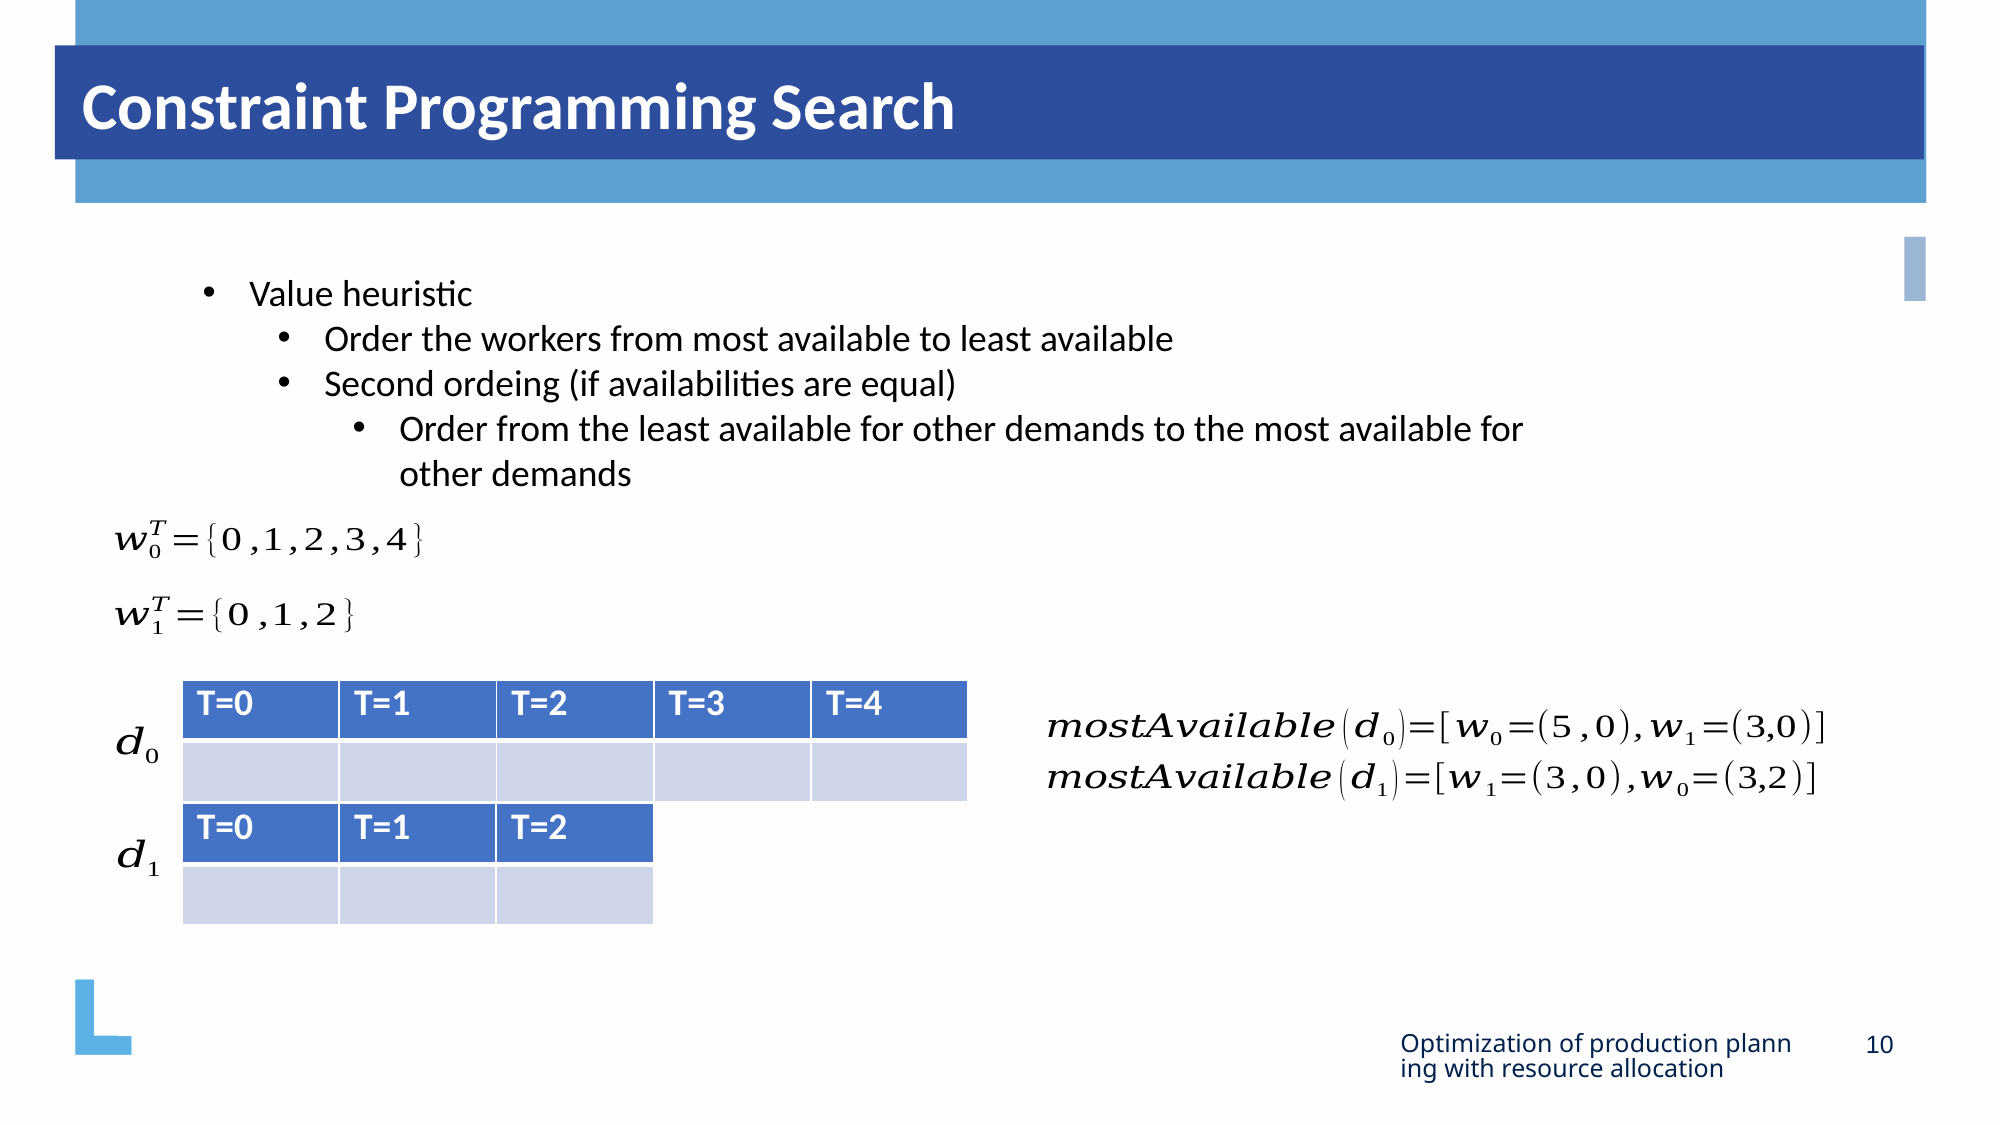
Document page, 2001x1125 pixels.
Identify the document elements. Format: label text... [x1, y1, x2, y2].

text_box Value heuristic Order the workers from most available to least available Second ordeing (if availabilities are equal) Order from the least available for other demands to the most available for other demands [112, 261, 1558, 502]
slide_number 10 [1827, 1014, 1909, 1074]
picture [0, 0, 2001, 1125]
footer Optimization of production planning with resource allocation [1385, 1014, 1810, 1074]
title Constraint Programming Search [67, 46, 1916, 161]
